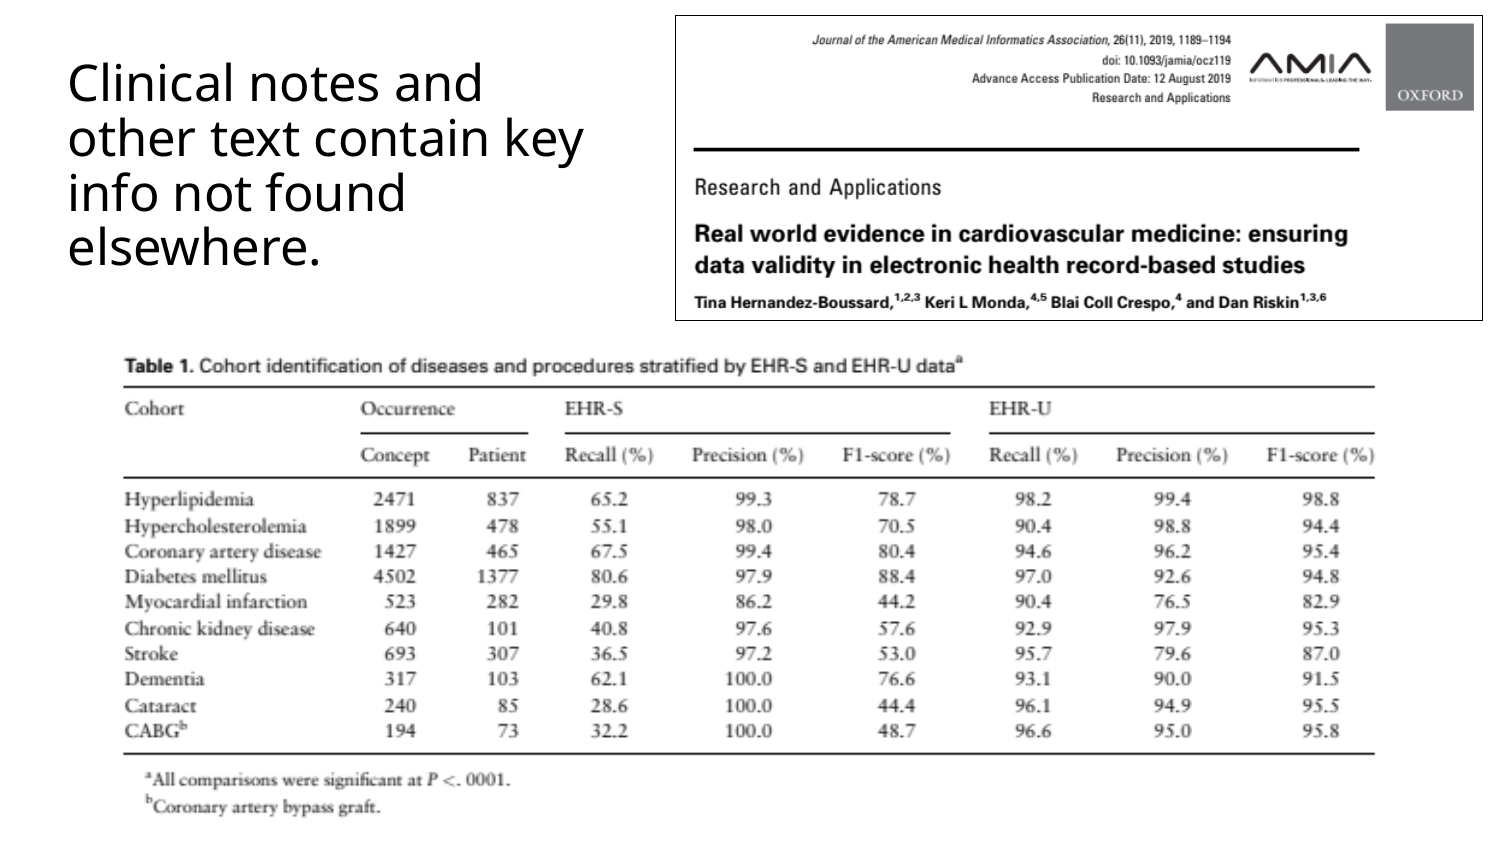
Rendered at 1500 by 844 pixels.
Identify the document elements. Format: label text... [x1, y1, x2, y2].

picture [100, 335, 1400, 829]
title Clinical notes and other text contain key info not found elsewhere. [53, 50, 641, 285]
picture [674, 14, 1483, 321]
